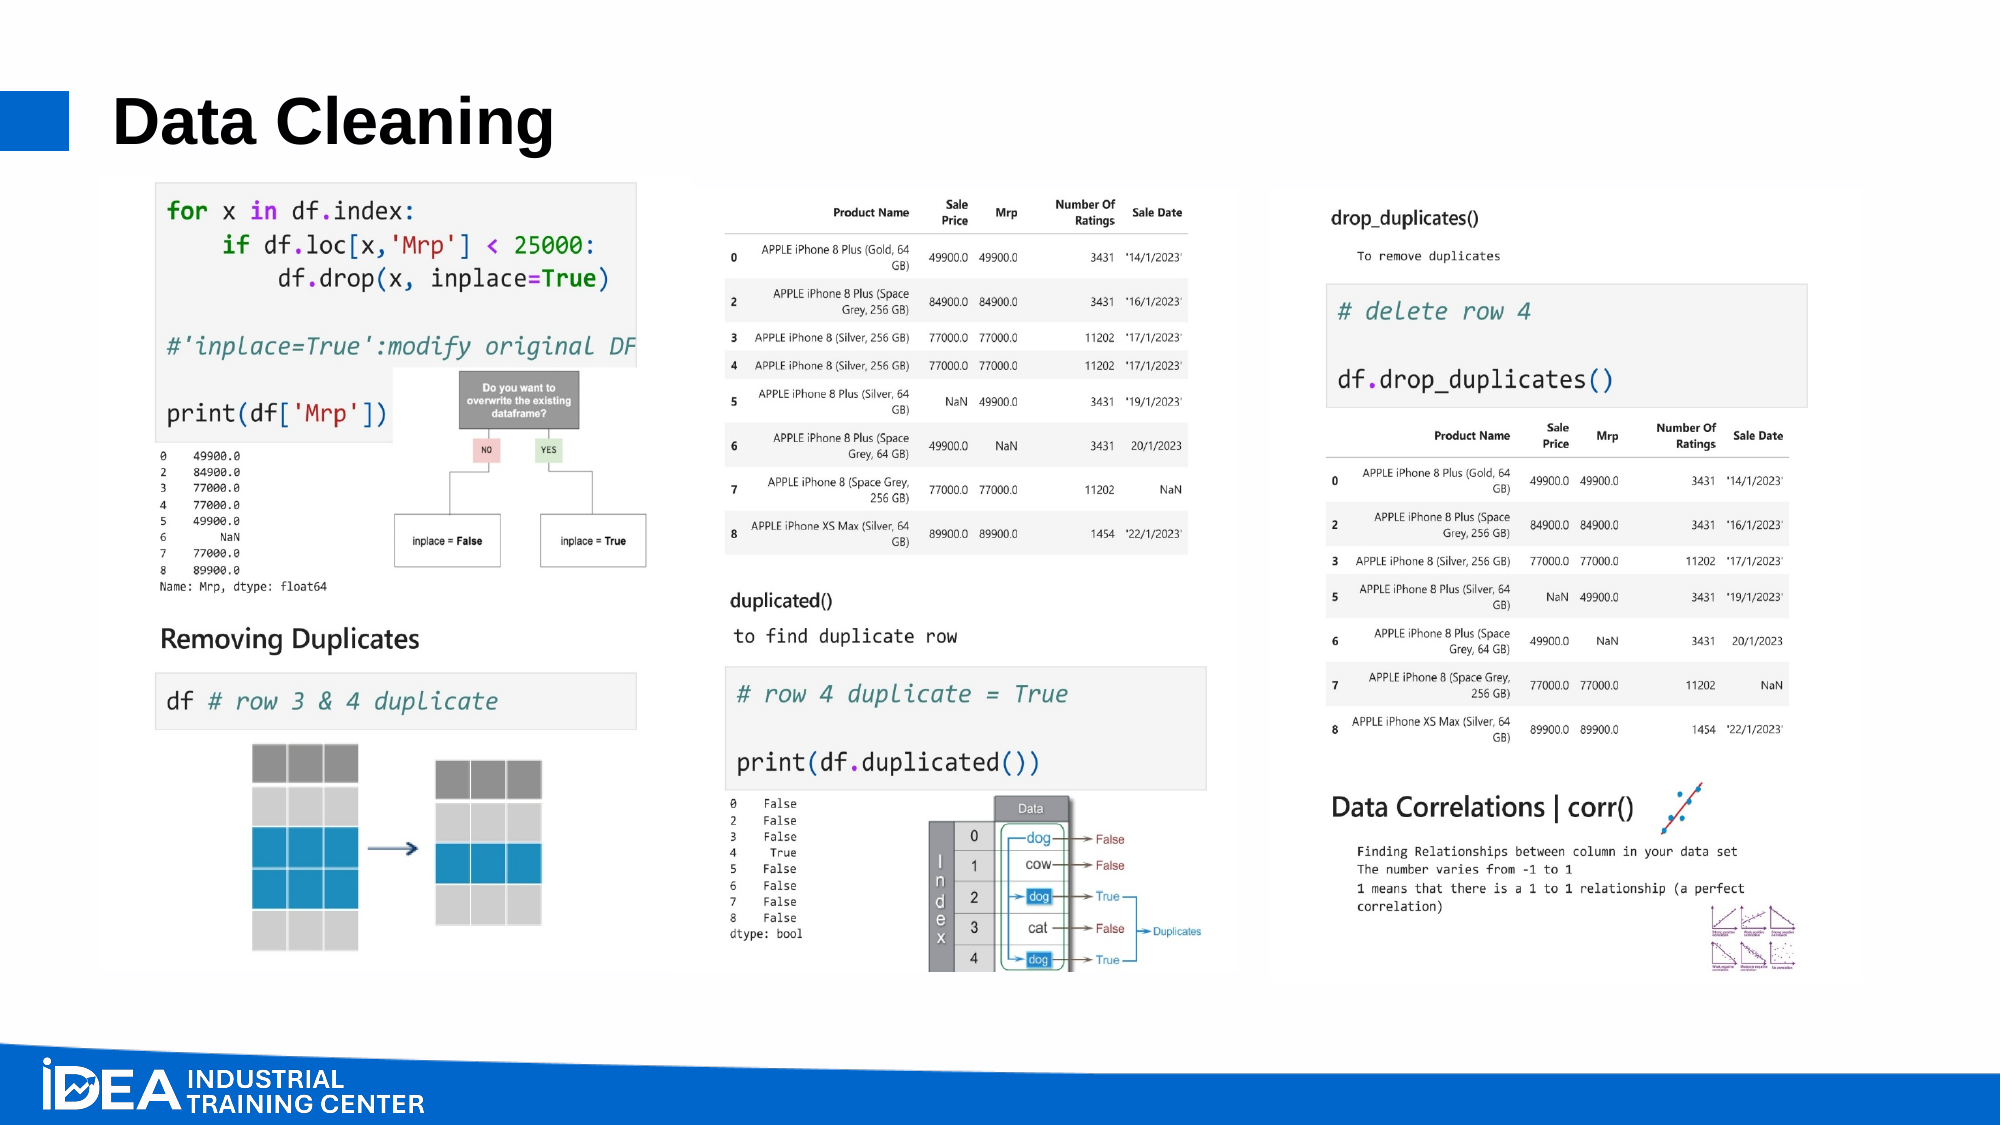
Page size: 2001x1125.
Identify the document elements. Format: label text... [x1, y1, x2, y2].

title Data Cleaning [112, 93, 1886, 167]
picture [0, 91, 69, 151]
picture [0, 1031, 2000, 1125]
picture [99, 177, 1238, 972]
picture [1270, 189, 1862, 983]
